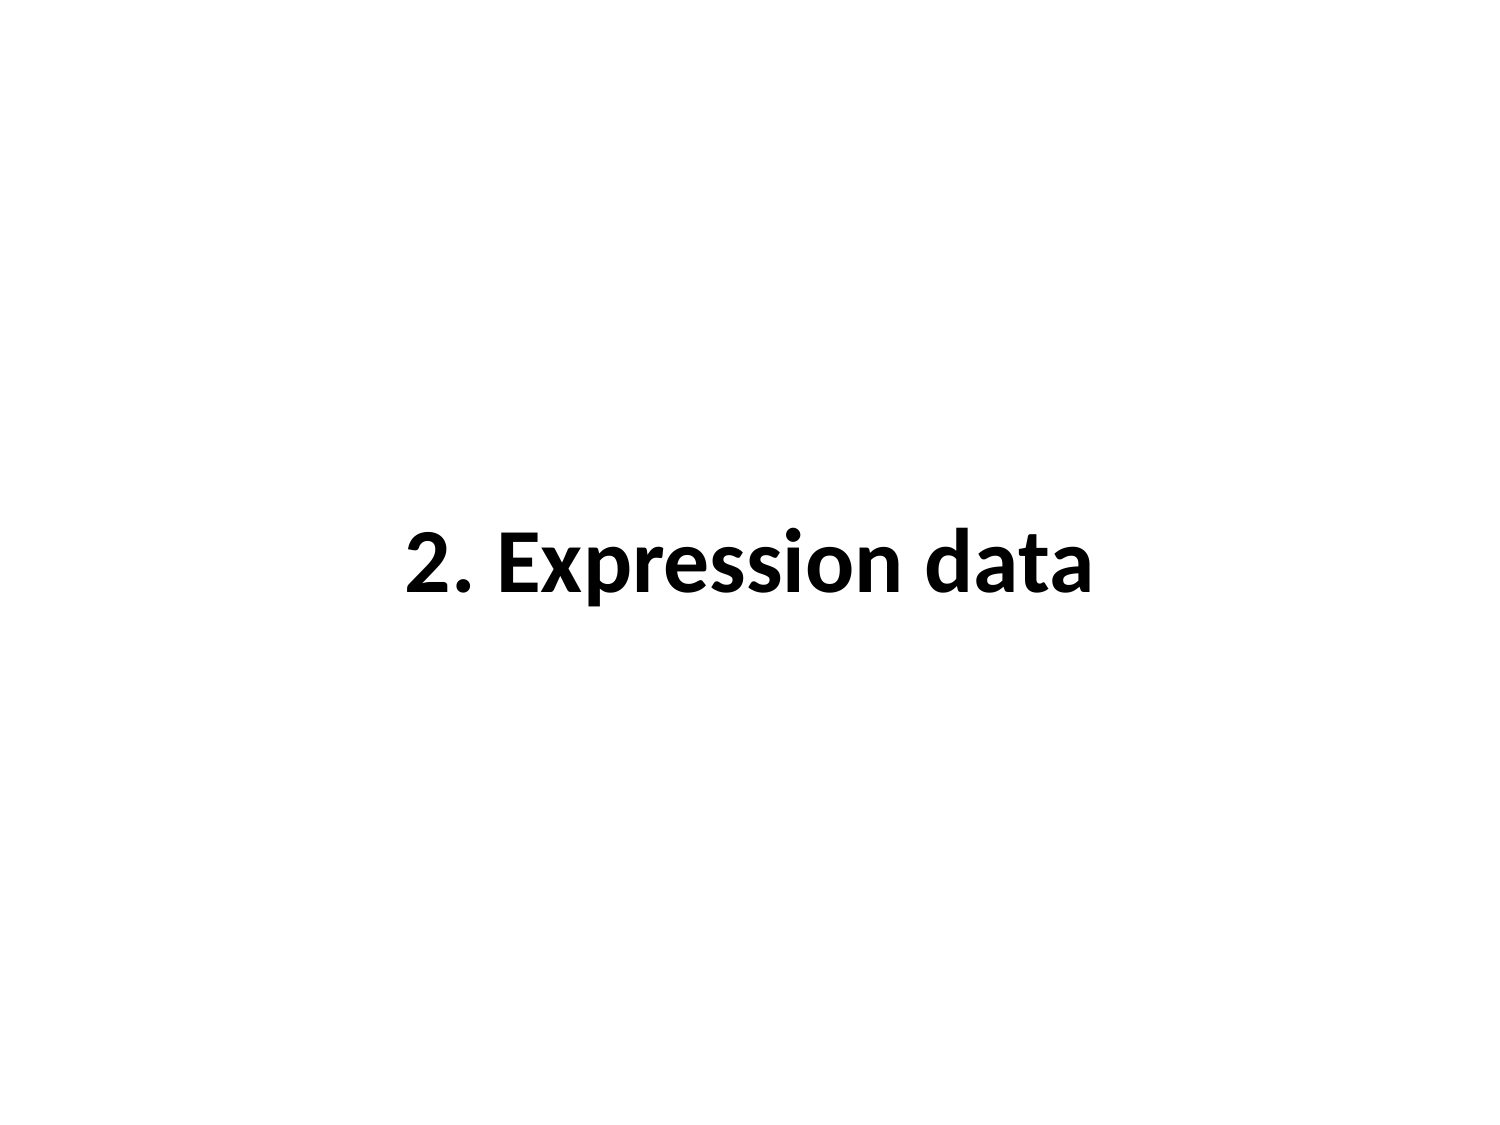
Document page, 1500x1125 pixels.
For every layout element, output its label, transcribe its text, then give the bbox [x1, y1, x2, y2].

title 2. Expression data [103, 453, 1397, 672]
